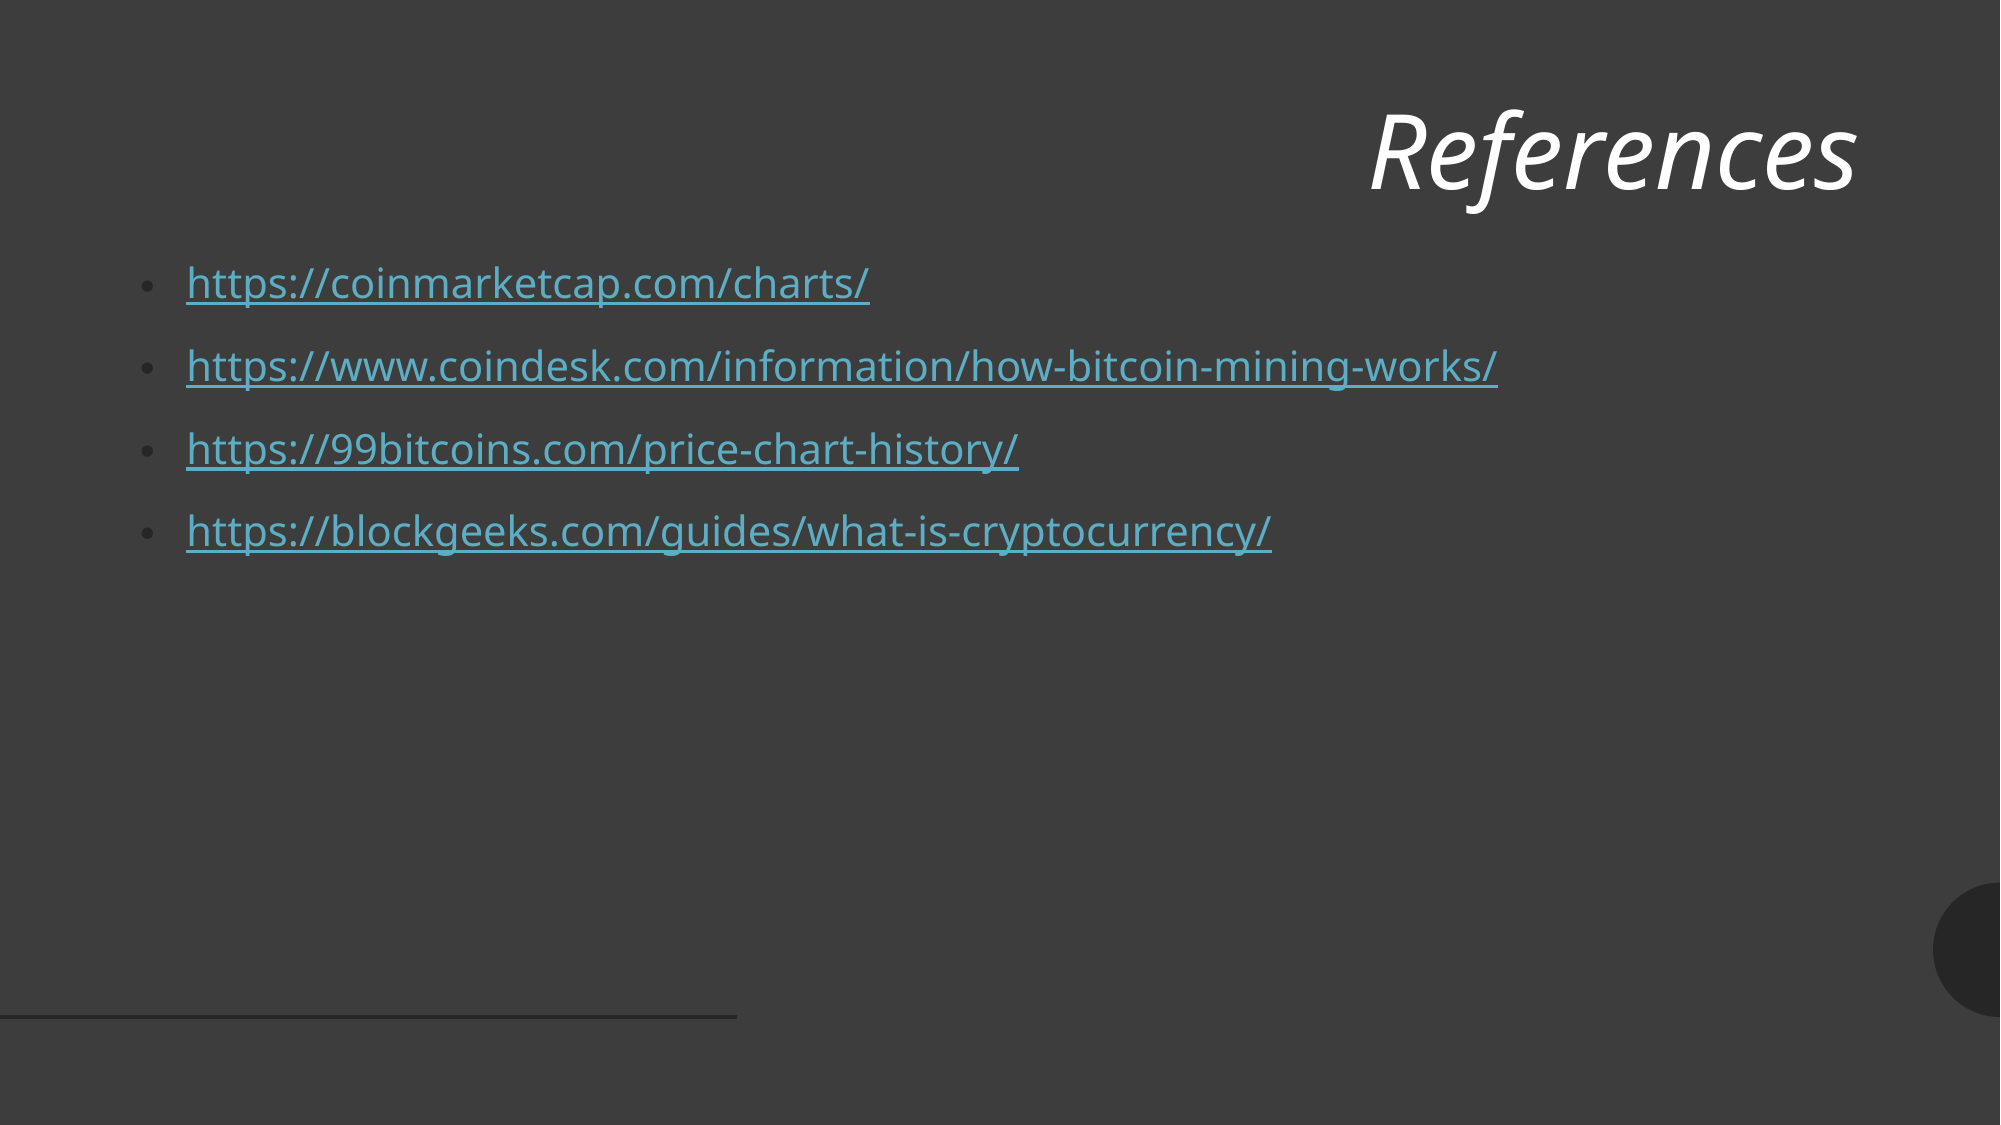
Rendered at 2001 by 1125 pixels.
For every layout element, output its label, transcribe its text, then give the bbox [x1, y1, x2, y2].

list https://coinmarketcap.com/charts/ https://www.coindesk.com/information/how-bitcoin-mining-works/ https://99bitcoins.com/price-chart-history/ https://blockgeeks.com/guides/what-is-cryptocurrency/ [125, 243, 1875, 1021]
title References [125, 91, 1875, 243]
